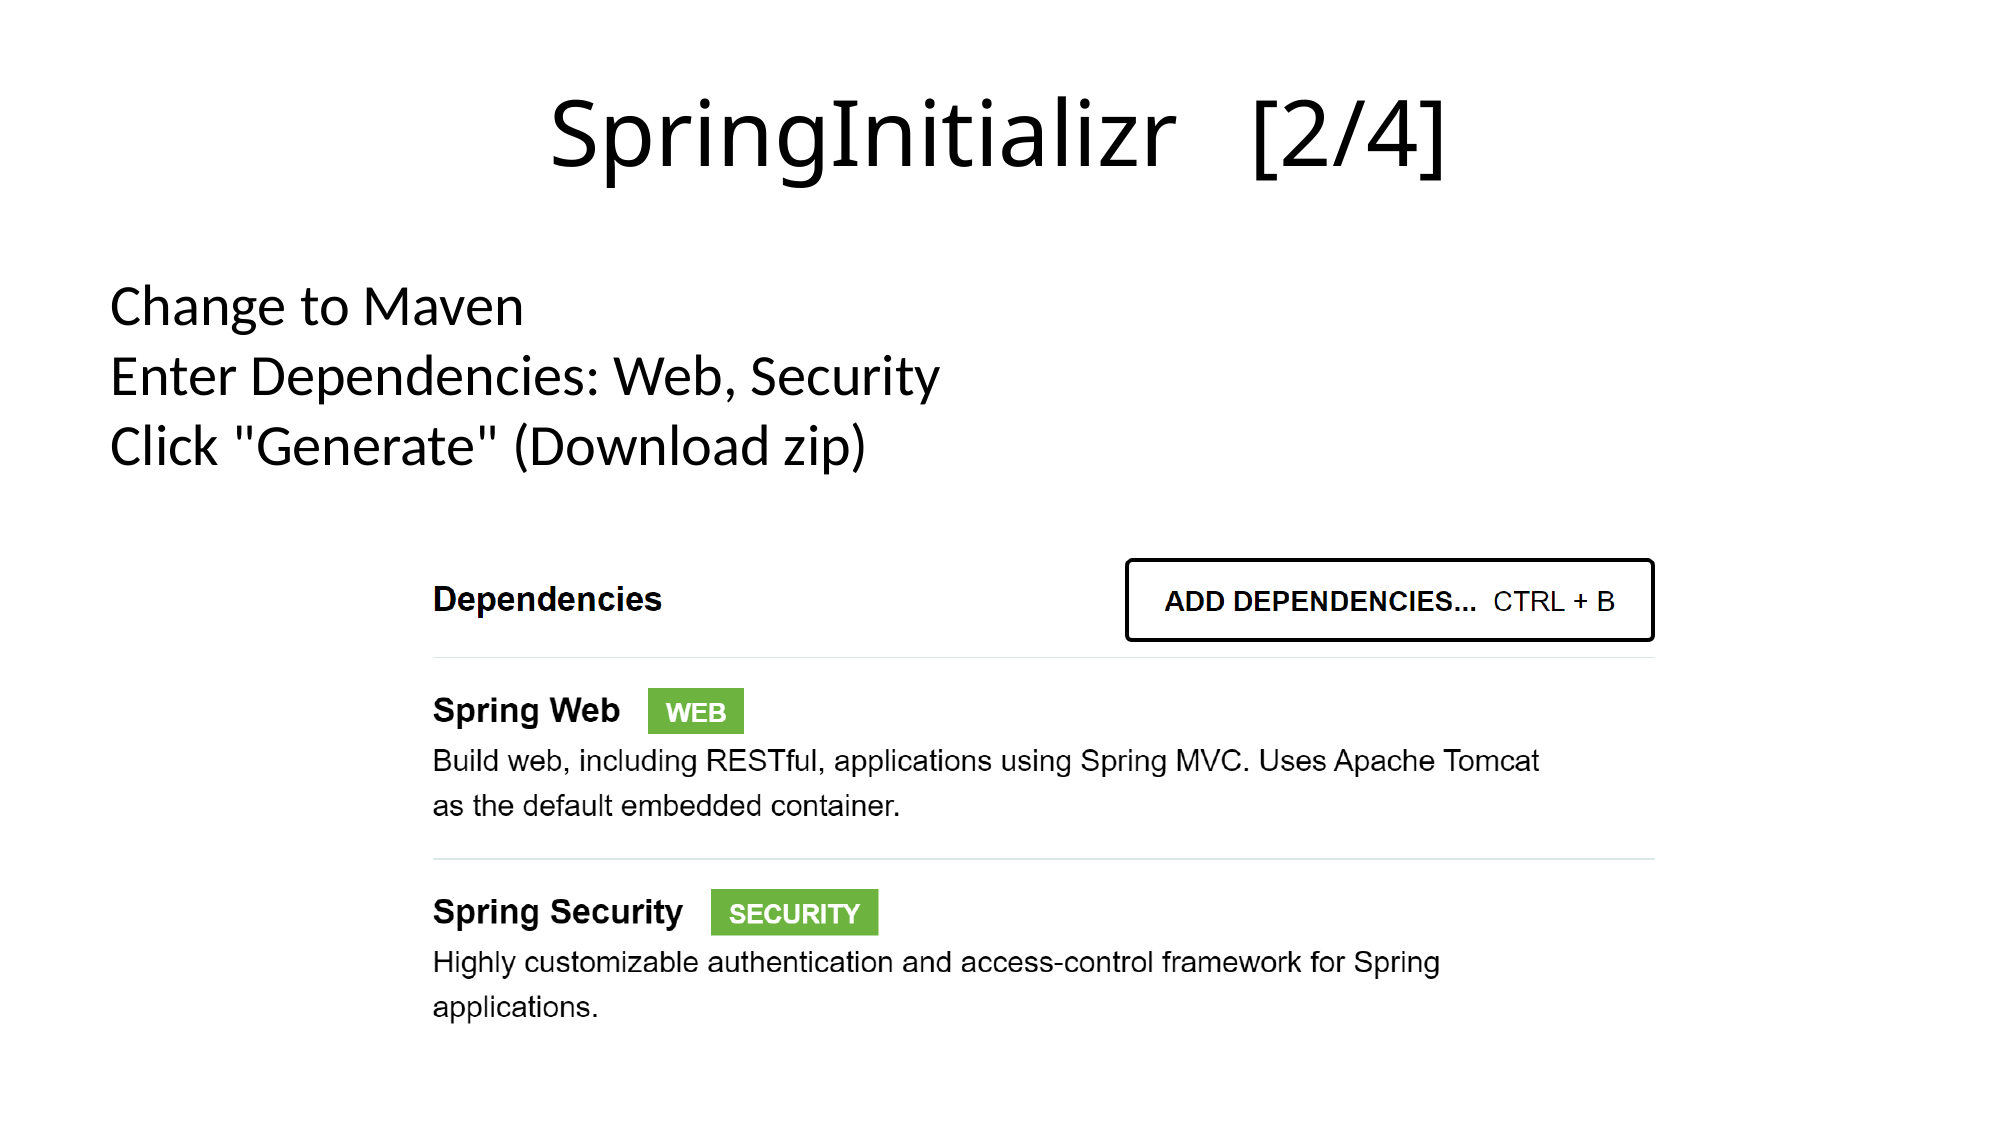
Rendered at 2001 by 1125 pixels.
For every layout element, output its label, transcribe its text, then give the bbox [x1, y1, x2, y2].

text_box Change to Maven Enter Dependencies: Web, Security Click "Generate" (Download zip) [96, 260, 957, 485]
picture [374, 534, 1666, 1043]
title SpringInitializr [2/4] [137, 34, 1863, 240]
